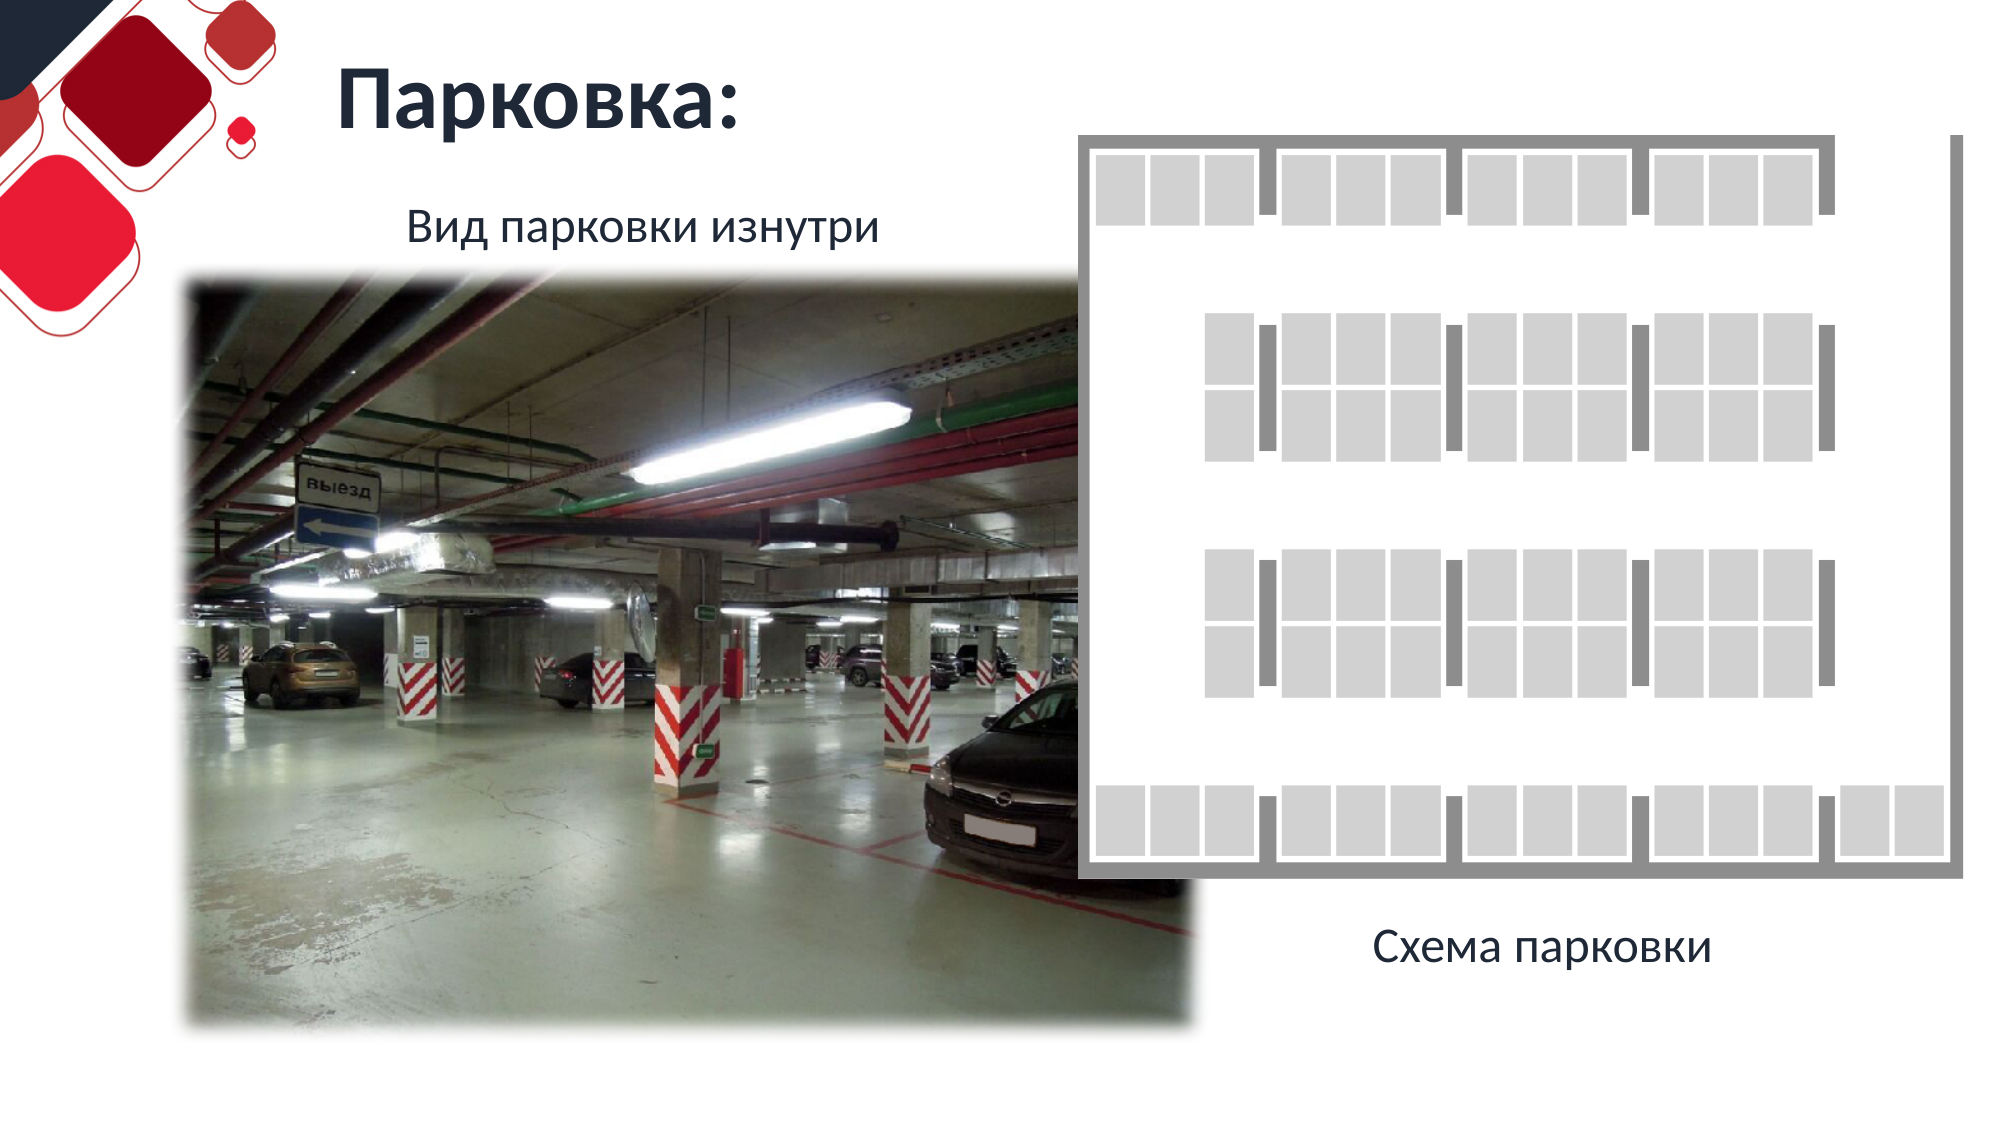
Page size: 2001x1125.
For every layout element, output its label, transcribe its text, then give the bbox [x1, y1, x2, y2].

picture [0, 0, 2000, 1125]
text_box Парковка: [321, 41, 1287, 156]
text_box Вид парковки изнутри [391, 185, 896, 261]
text_box Схема парковки [1358, 905, 1688, 980]
